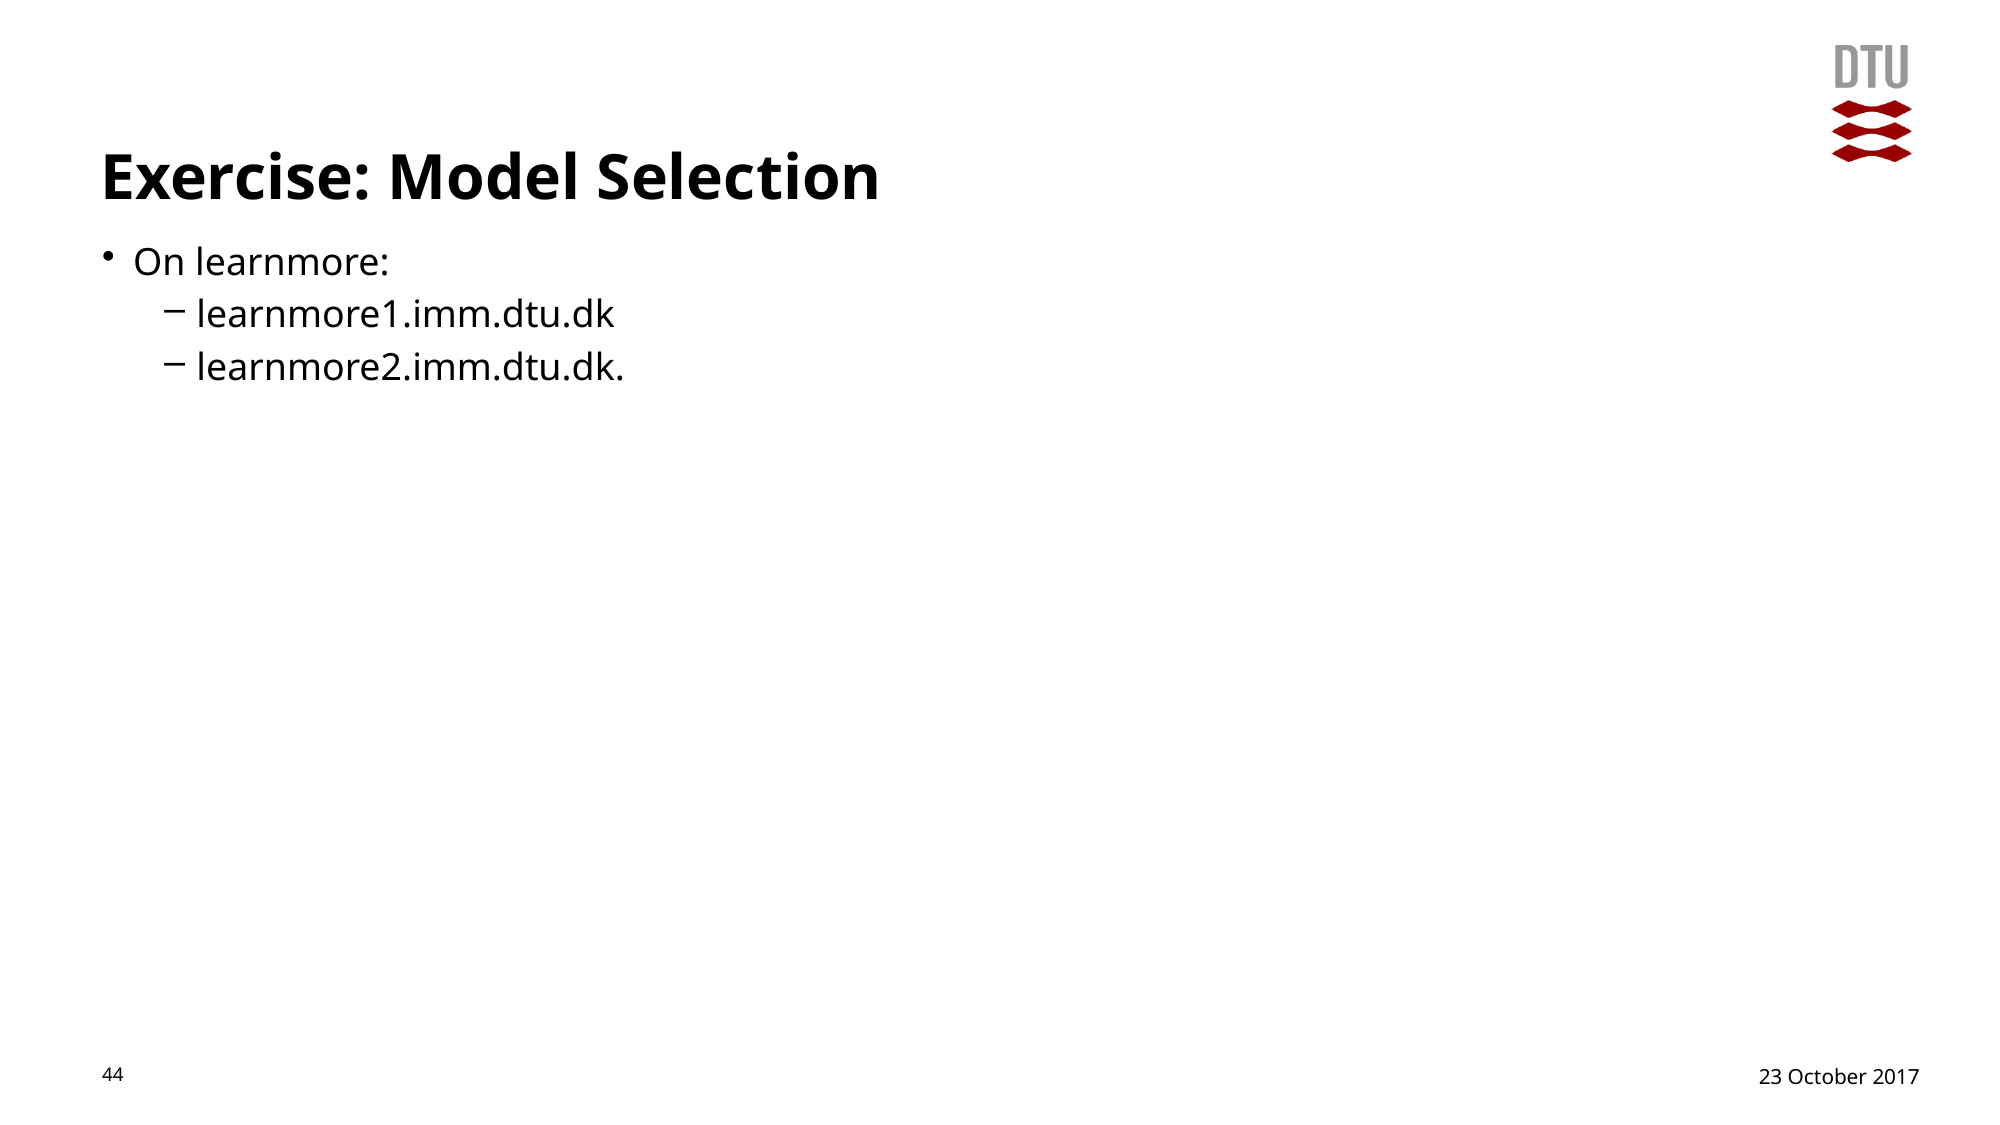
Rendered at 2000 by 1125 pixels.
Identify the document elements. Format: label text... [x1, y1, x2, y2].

title Exercise: Model Selection [100, 24, 1834, 212]
list On learnmore: learnmore1.imm.dtu.dk learnmore2.imm.dtu.dk. [102, 237, 1910, 1025]
picture [1834, 45, 1912, 162]
slide_number 44 [102, 1062, 201, 1113]
